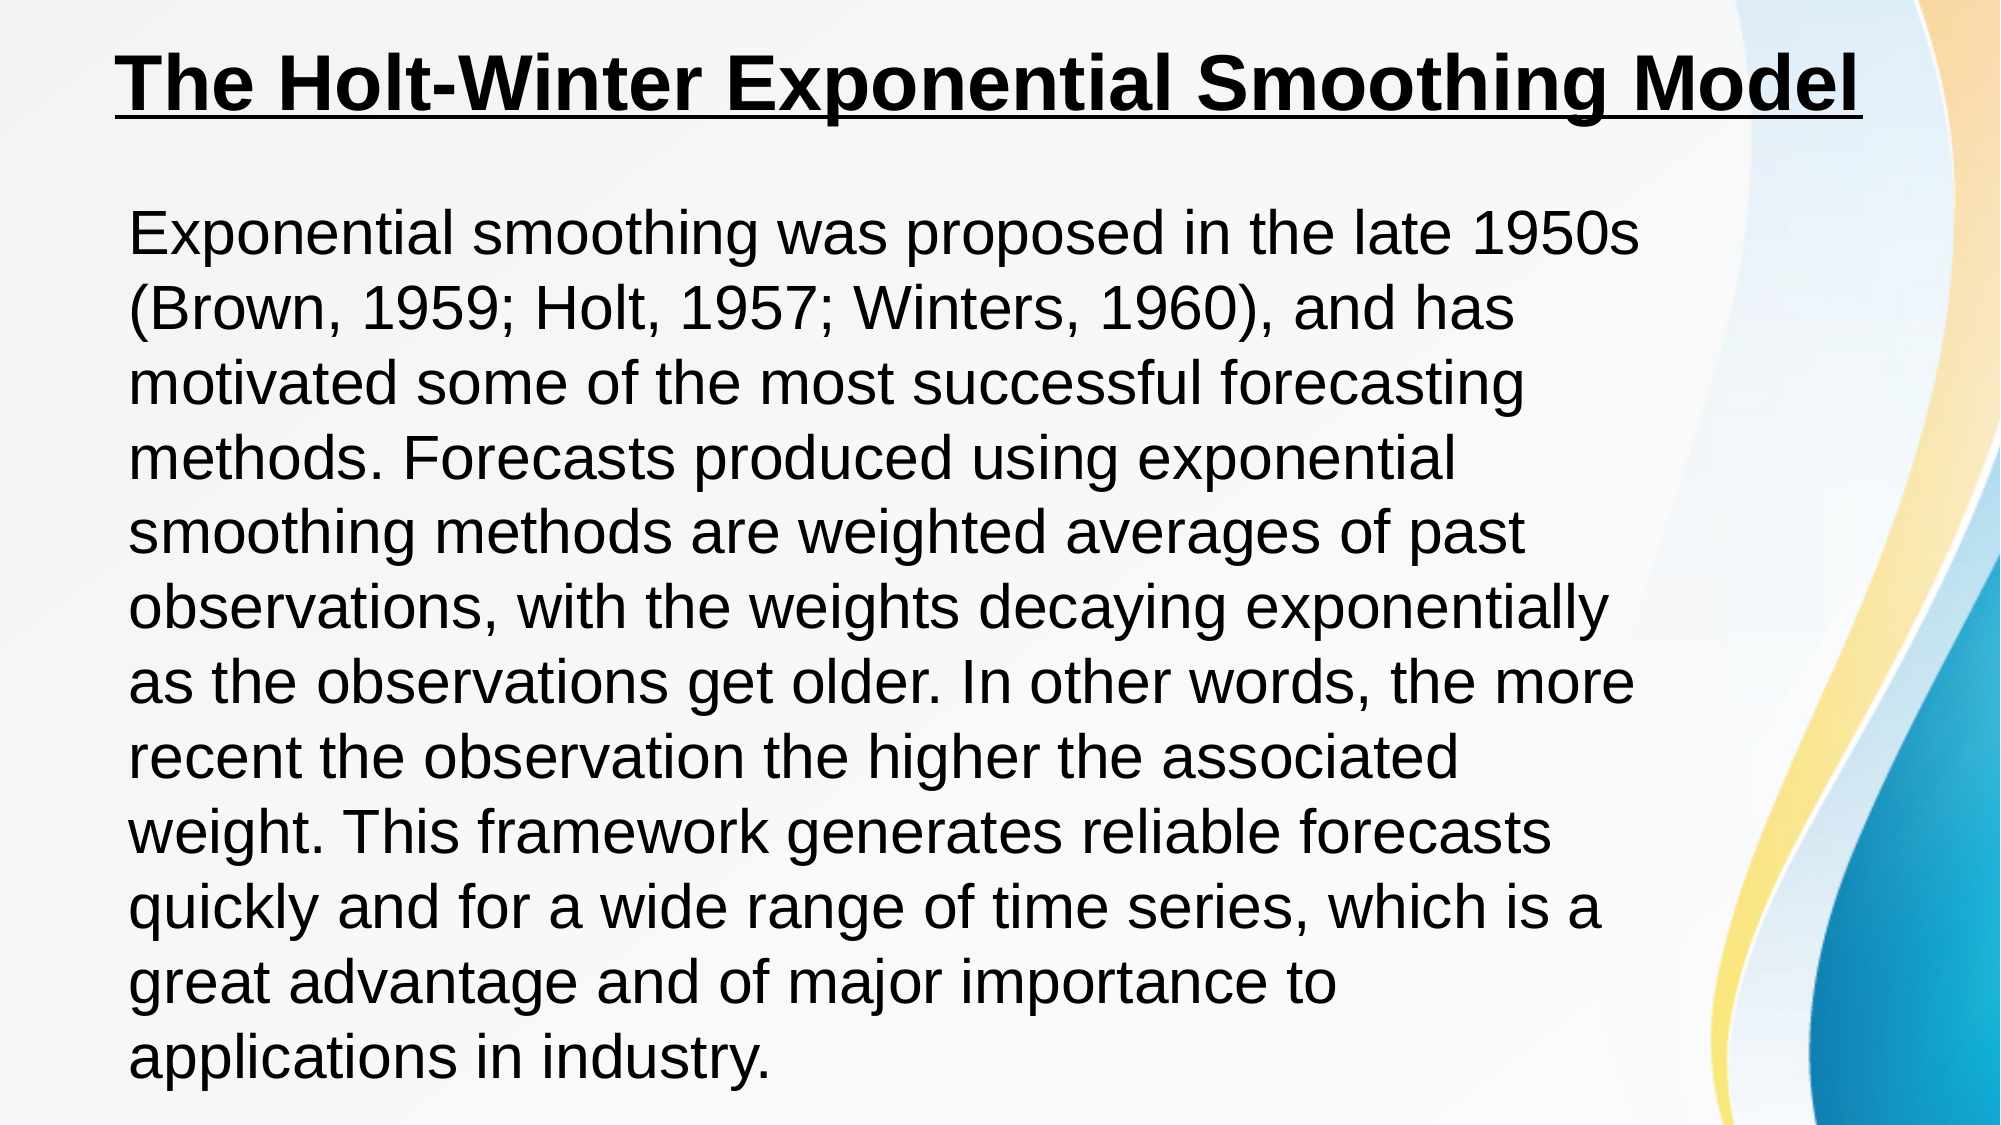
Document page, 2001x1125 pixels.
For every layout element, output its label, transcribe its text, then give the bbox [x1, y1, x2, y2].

text_box Exponential smoothing was proposed in the late 1950s (Brown, 1959; Holt, 1957; Winters, 1960), and has motivated some of the most successful forecasting methods. Forecasts produced using exponential smoothing methods are weighted averages of past observations, with the weights decaying exponentially as the observations get older. In other words, the more recent the observation the higher the associated weight. This framework generates reliable forecasts quickly and for a wide range of time series, which is a great advantage and of major importance to applications in industry. [114, 184, 1681, 1099]
slide_number [1433, 1024, 1900, 1103]
title The Holt-Winter Exponential Smoothing Model [99, 30, 1901, 127]
picture [0, 0, 2001, 1125]
